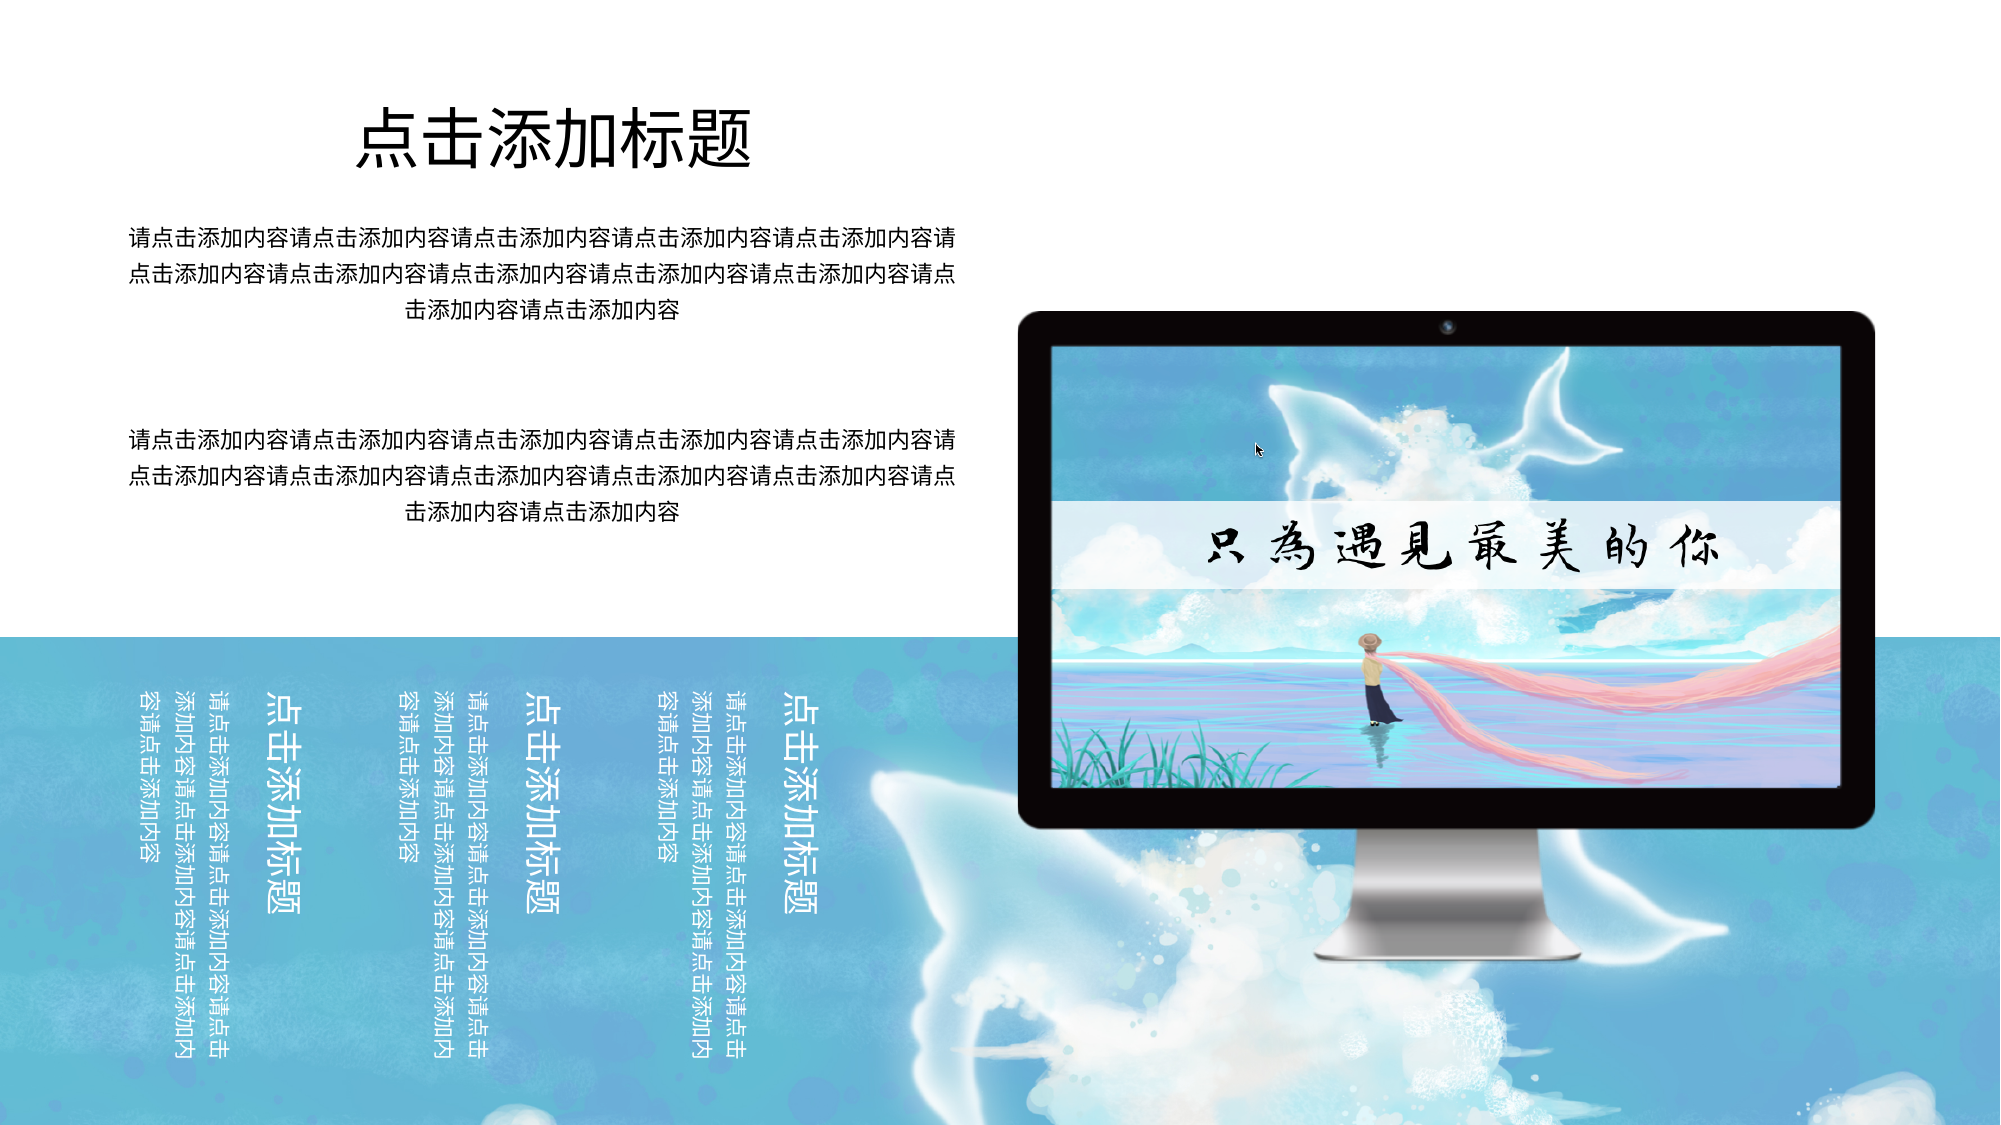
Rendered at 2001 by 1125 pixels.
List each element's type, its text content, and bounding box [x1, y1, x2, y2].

text_box 点击添加标题 [338, 89, 784, 184]
picture [0, 637, 2000, 1125]
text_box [1017, 311, 1876, 964]
text_box 请点击添加内容请点击添加内容请点击添加内容请点击添加内容请点击添加内容请点击添加内容请点击添加内容请点击添加内容请点击添加内容请点击添加内容请点击添加内容请点击添加内容 [105, 208, 981, 331]
text_box 请点击添加内容请点击添加内容请点击添加内容请点击添加内容请点击添加内容请点击添加内容请点击添加内容请点击添加内容请点击添加内容请点击添加内容请点击添加内容请点击添加内容 [105, 410, 981, 533]
